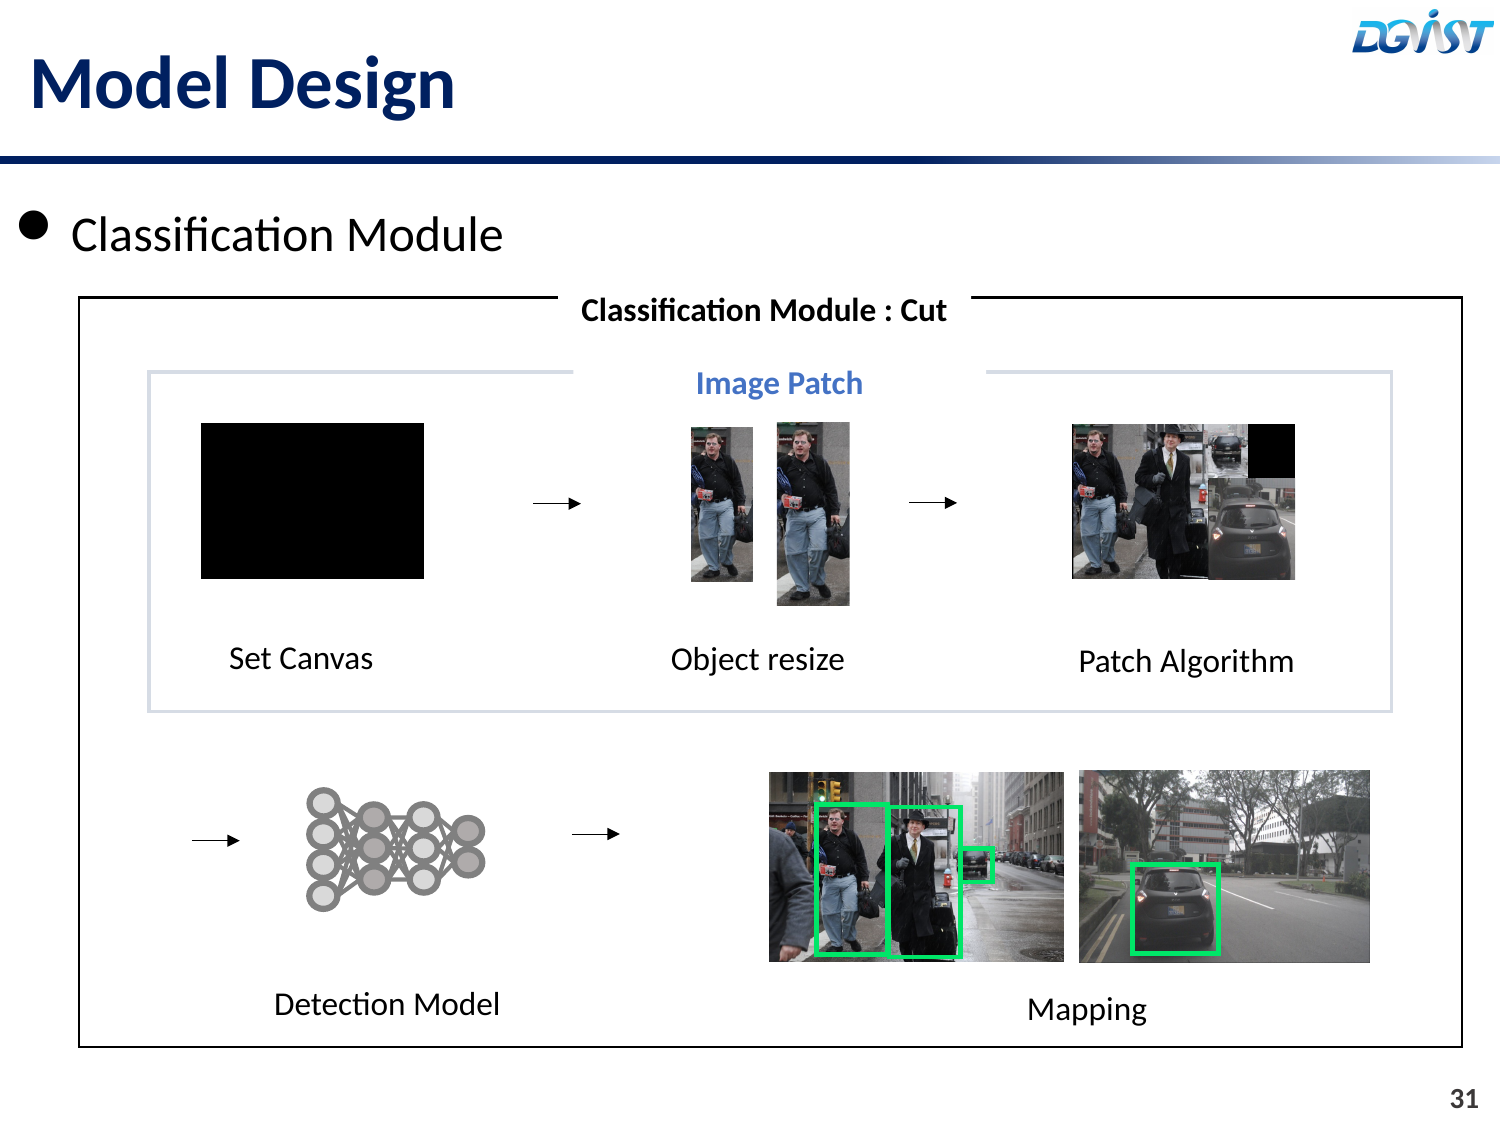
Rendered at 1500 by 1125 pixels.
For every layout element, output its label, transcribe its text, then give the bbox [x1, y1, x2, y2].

text_box 31 [1430, 1072, 1494, 1118]
picture [1073, 423, 1296, 580]
text_box Model Design [14, 19, 1440, 139]
text_box Mapping [924, 959, 1250, 1035]
text_box Image Patch [572, 333, 987, 410]
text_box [309, 790, 483, 909]
picture [776, 422, 850, 605]
picture [1079, 770, 1370, 963]
picture [691, 427, 753, 582]
text_box [148, 371, 1393, 712]
text_box [0, 155, 1500, 165]
text_box Classification Module : Cut [557, 260, 972, 336]
text_box Detection Model [228, 955, 554, 1030]
picture [769, 772, 1064, 967]
text_box [78, 296, 1463, 1048]
picture [1352, 7, 1494, 55]
text_box Classification Module [0, 163, 1415, 269]
